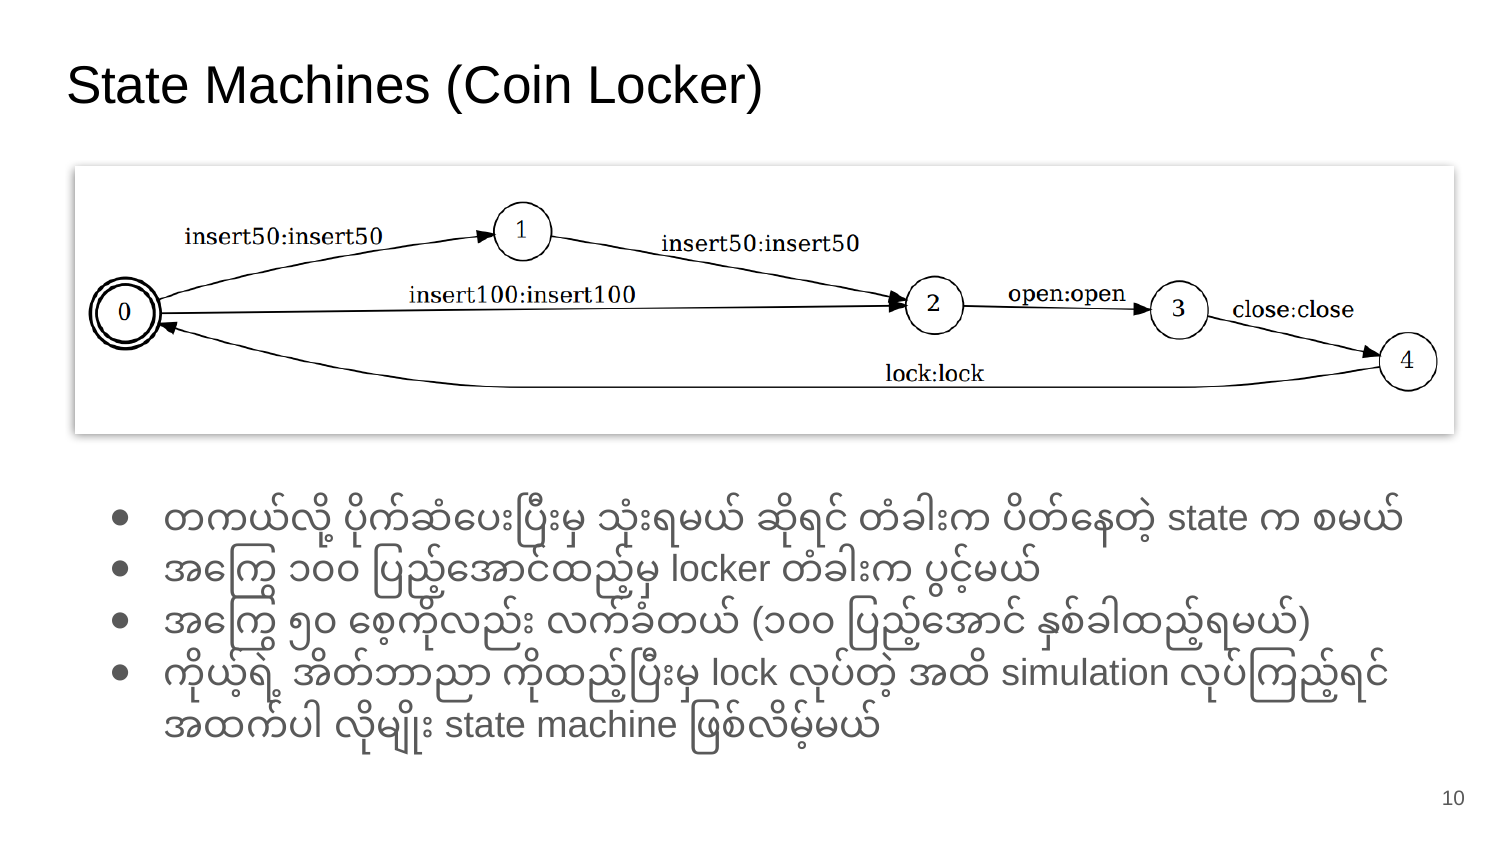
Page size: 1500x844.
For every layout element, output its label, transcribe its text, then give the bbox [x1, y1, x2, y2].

title State Machines (Coin Locker) [51, 35, 1449, 130]
picture [74, 166, 1455, 434]
slide_number ‹#› [1389, 764, 1480, 830]
list တကယ်လို့ ပိုက်ဆံပေးပြီးမှ သုံးရမယ် ဆိုရင် တံခါးက ပိတ်နေတဲ့ state က စမယ် အကြွေ ၁၀၀ ပြည့်အောင်ထည့်မှ locker တံခါးက ပွင့်မယ် အကြွေ ၅၀ စေ့ကိုလည်း လက်ခံတယ် (၁၀၀ ပြည့်အောင် နှစ်ခါထည့်ရမယ်) ကိုယ့်ရဲ့ အိတ်ဘာညာ ကိုထည့်ပြီးမှ lock လုပ်တဲ့ အထိ simulation လုပ်ကြည့်ရင် အထက်ပါ လိုမျိုး state machine ဖြစ်လိမ့်မယ် [76, 470, 1446, 778]
